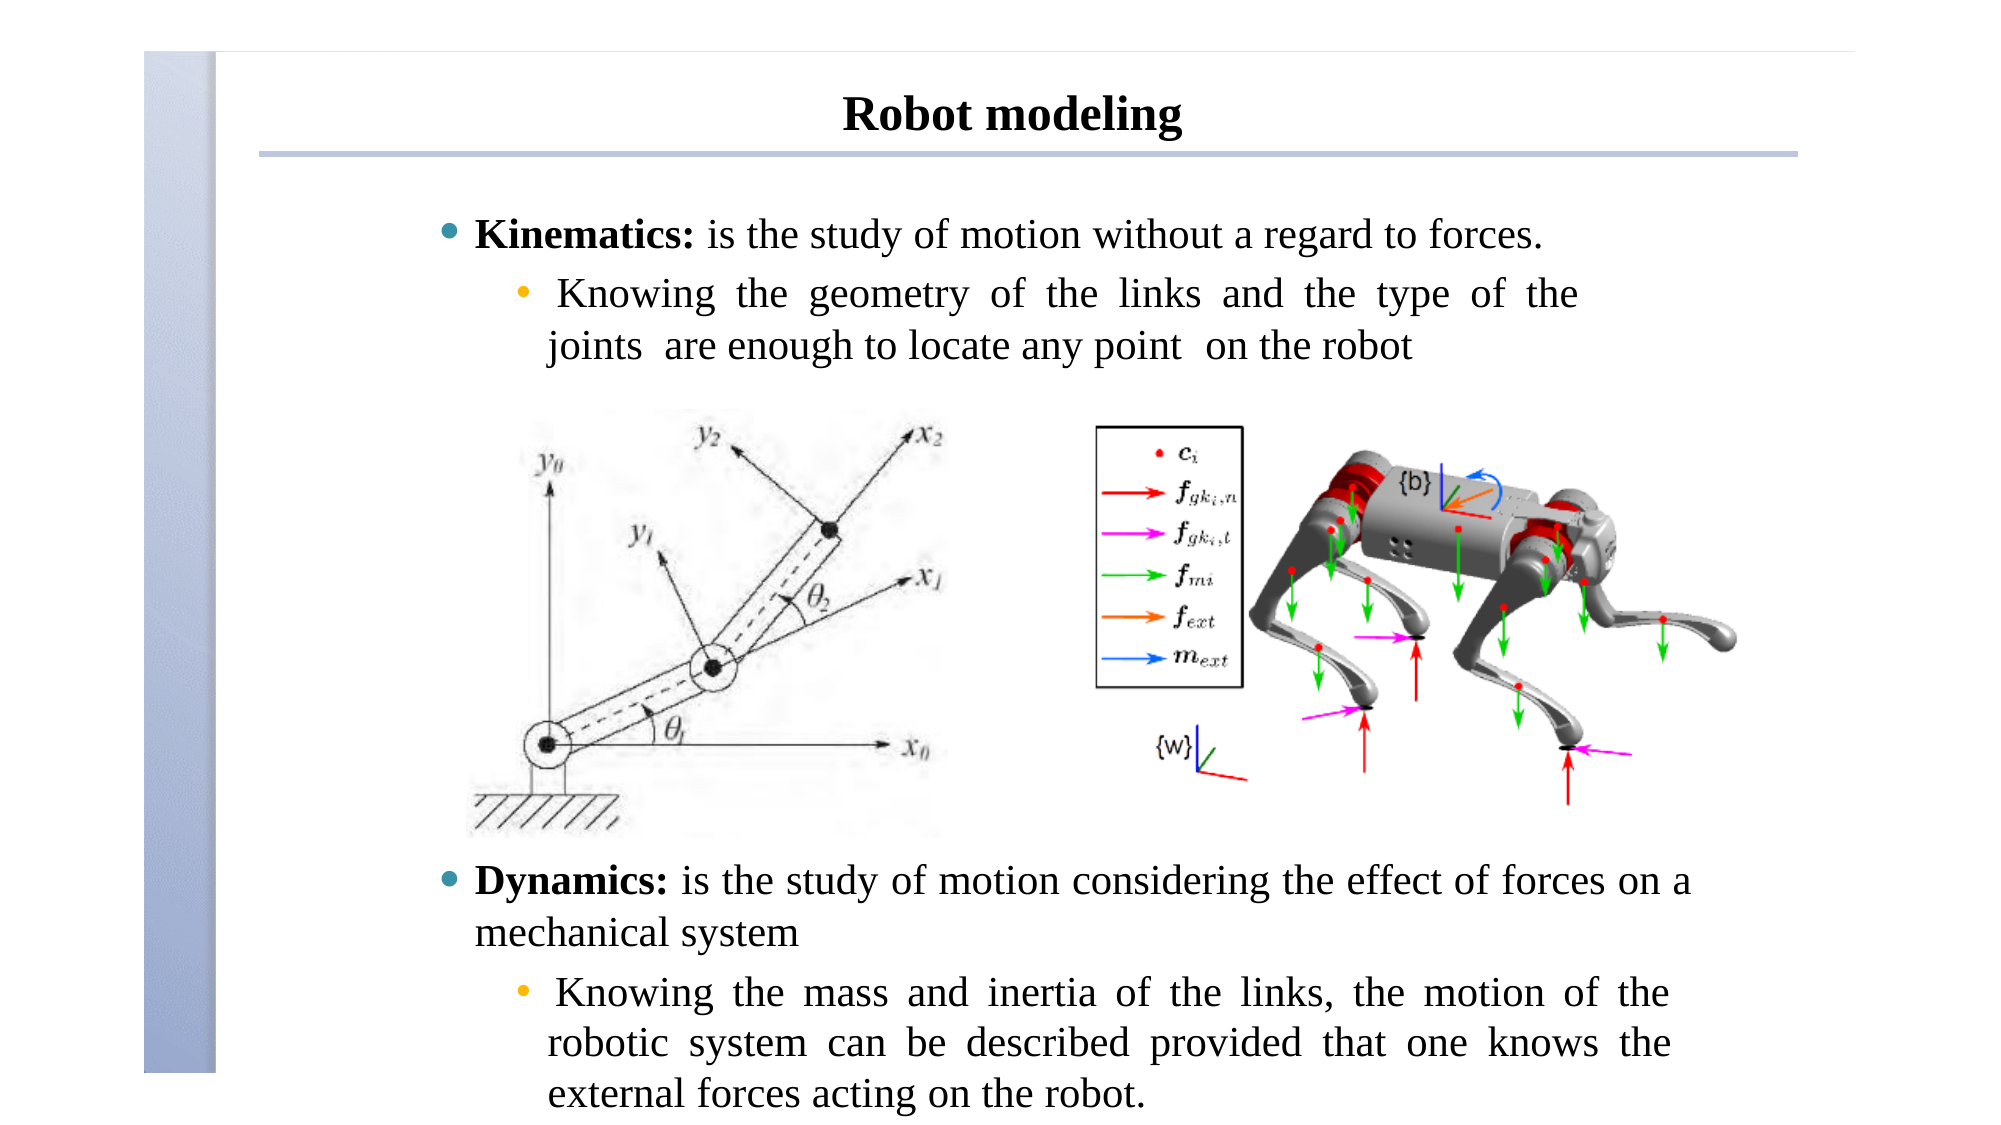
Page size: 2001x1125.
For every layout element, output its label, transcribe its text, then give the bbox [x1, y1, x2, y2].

picture [465, 409, 948, 839]
picture [144, 51, 215, 1073]
picture [1090, 421, 1742, 809]
title Robot modeling [840, 78, 1184, 194]
text_box Dynamics: is the study of motion considering the effect of forces on a mechanical system 🞄 Knowing the mass and inertia of the links, the motion of the robotic system can be described provided that one knows the external forces acting on the robot. [433, 839, 1692, 1118]
text_box Kinematics: is the study of motion without a regard to forces. 🞄 Knowing the geometry of the links and the type of the joints are enough to locate any point on the robot [433, 194, 1582, 369]
